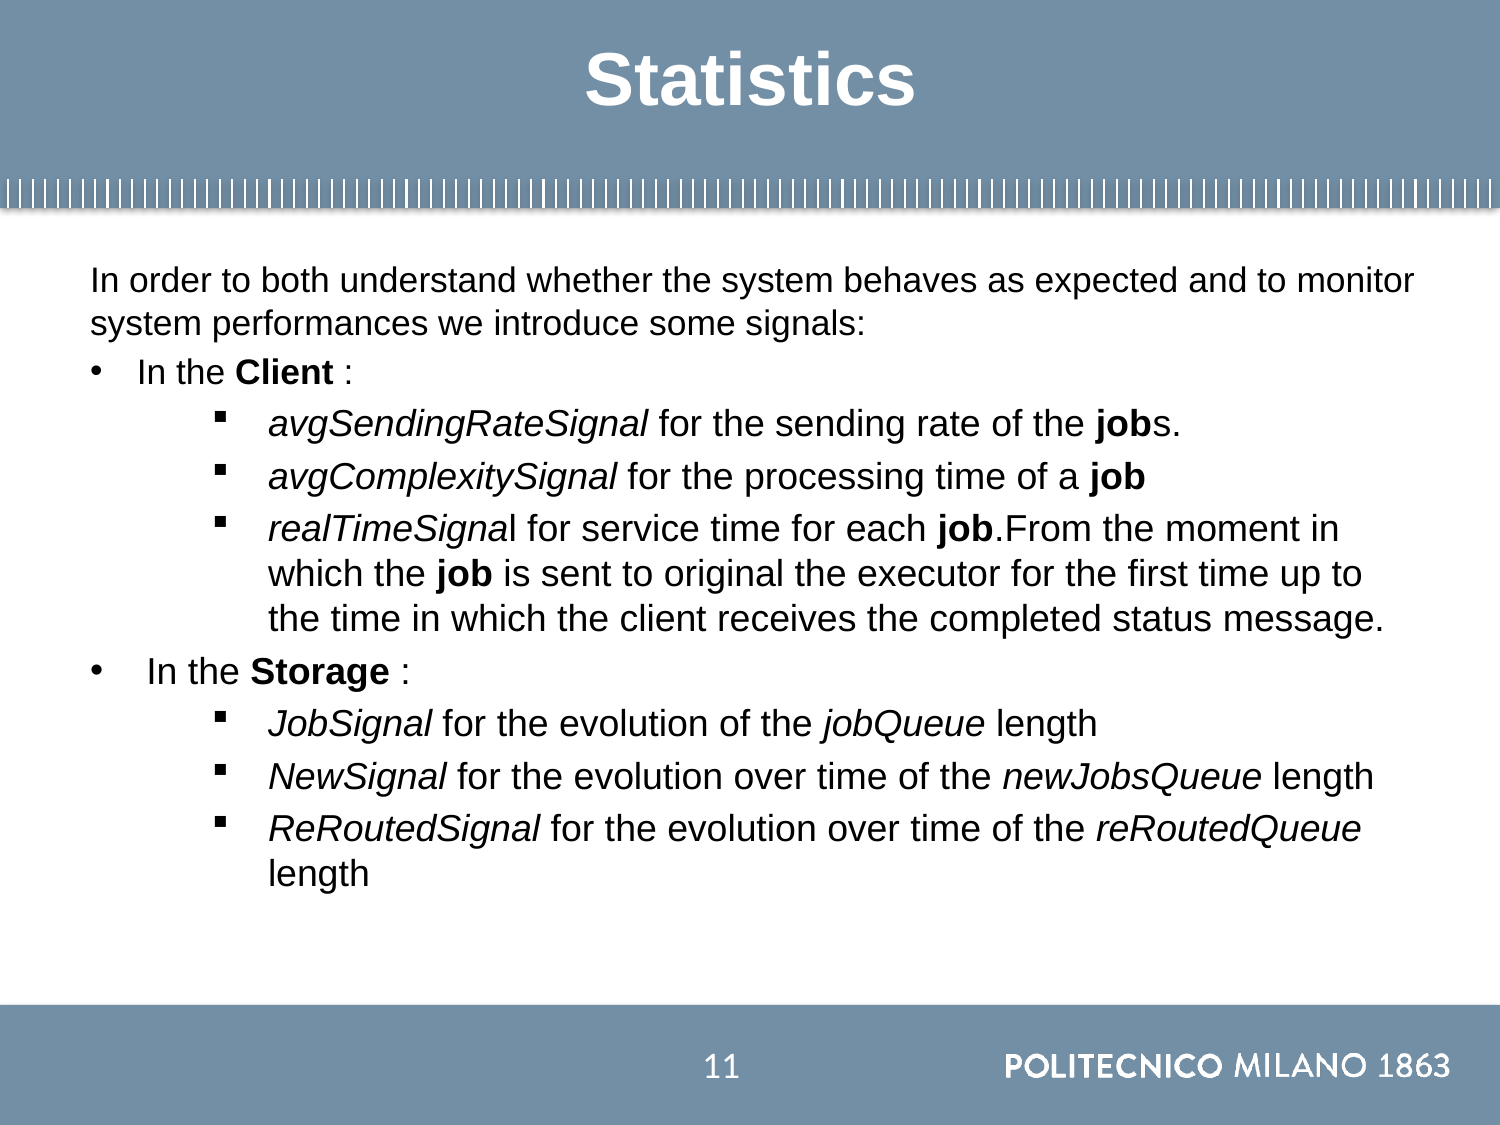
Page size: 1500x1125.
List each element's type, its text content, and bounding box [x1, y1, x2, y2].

slide_number 11 [687, 1033, 812, 1096]
picture [999, 1041, 1456, 1089]
title Statistics [47, 22, 1455, 161]
list In order to both understand whether the system behaves as expected and to monitor system performances we introduce some signals: In the Client : avgSendingRateSignal for the sending rate of the jobs. avgComplexitySignal for the processing time of a job realTimeSignal for service time for each job.From the moment in which the job is sent to original the executor for the first time up to the time in which the client receives the completed status message. In the Storage : JobSignal for the evolution of the jobQueue length NewSignal for the evolution over time of the newJobsQueue length ReRoutedSignal for the evolution over time of the reRoutedQueue length [75, 249, 1441, 992]
